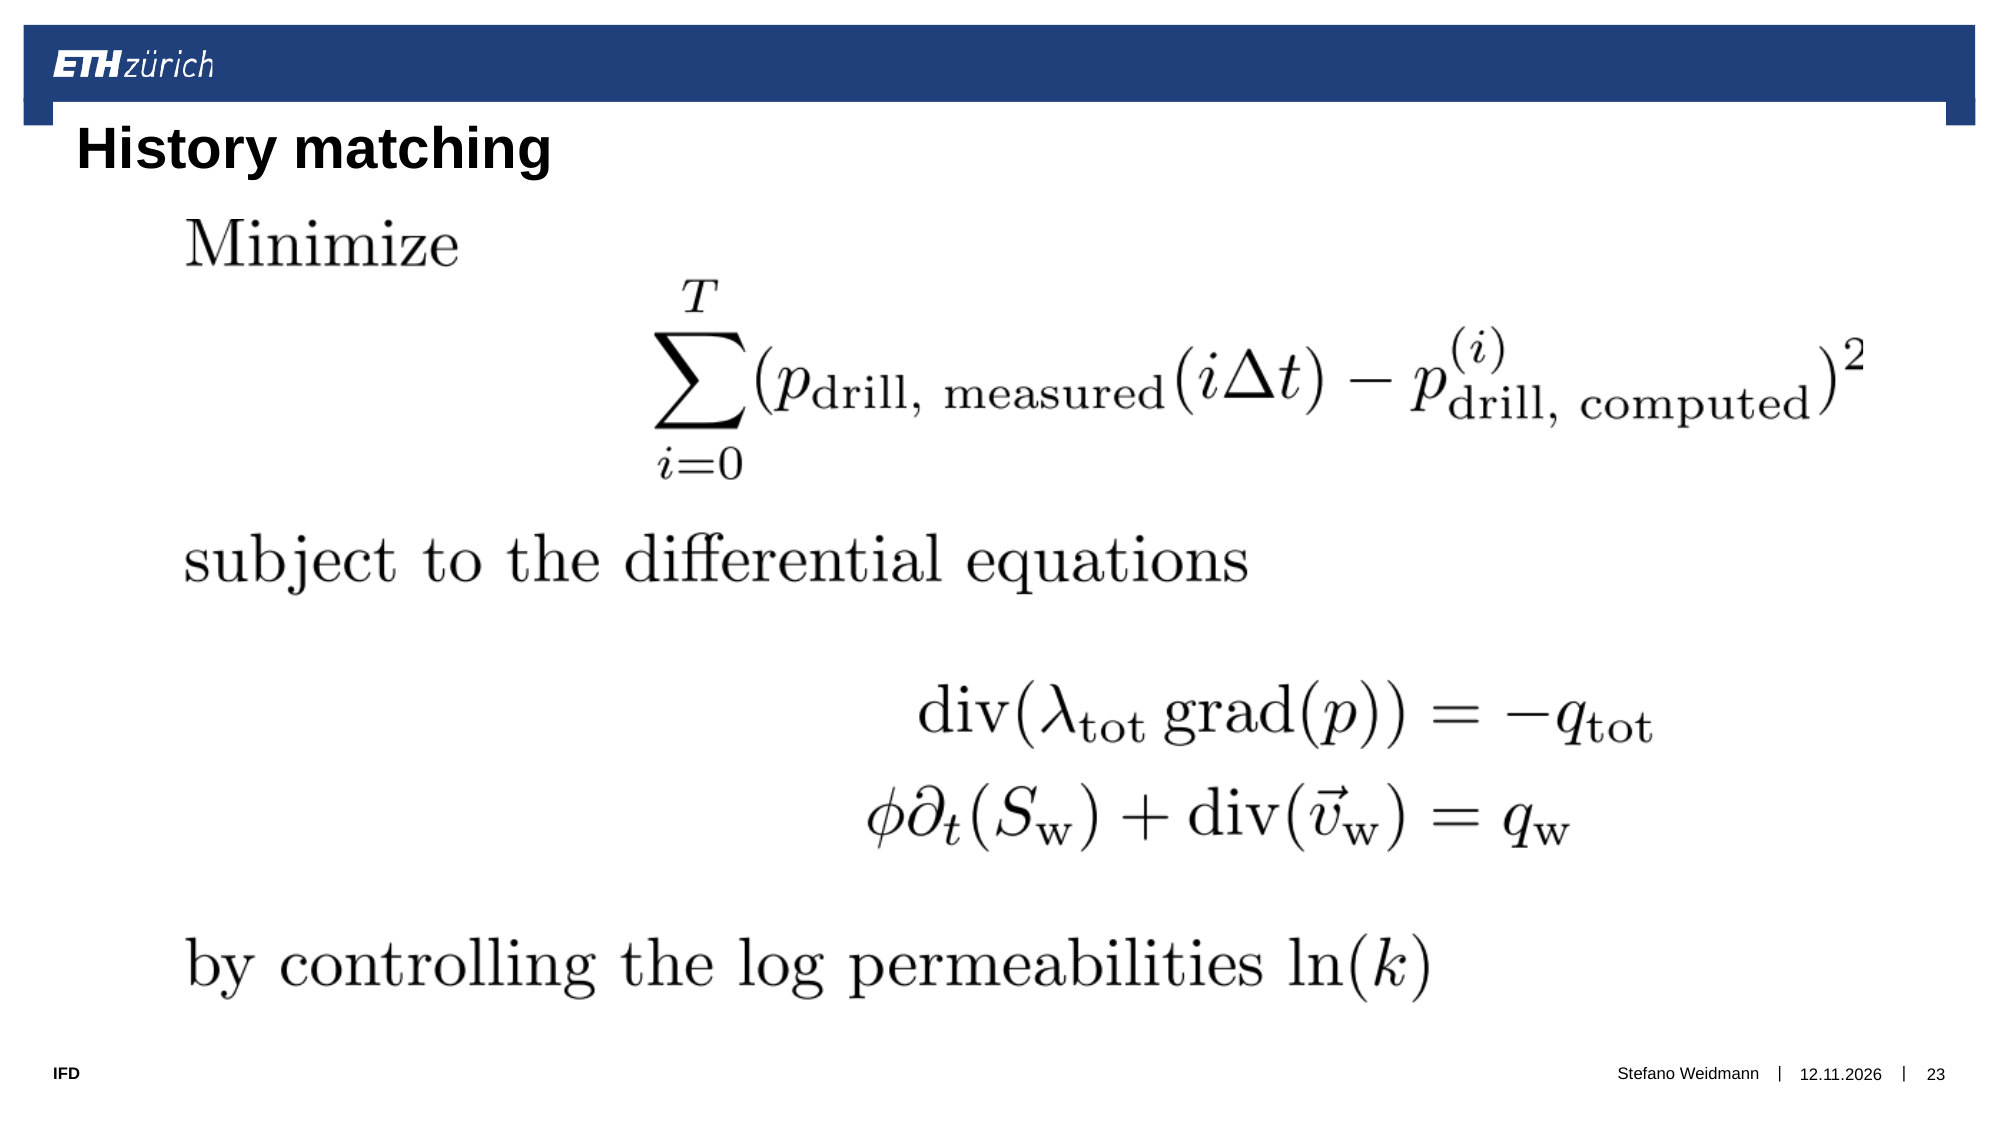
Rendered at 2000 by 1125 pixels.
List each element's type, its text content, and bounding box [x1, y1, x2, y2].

slide_number 23 [1906, 1034, 1966, 1112]
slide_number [1790, 1034, 1892, 1112]
picture [184, 219, 1864, 1003]
title History matching [53, 101, 1946, 262]
footer Stefano Weidmann [999, 1034, 1760, 1111]
